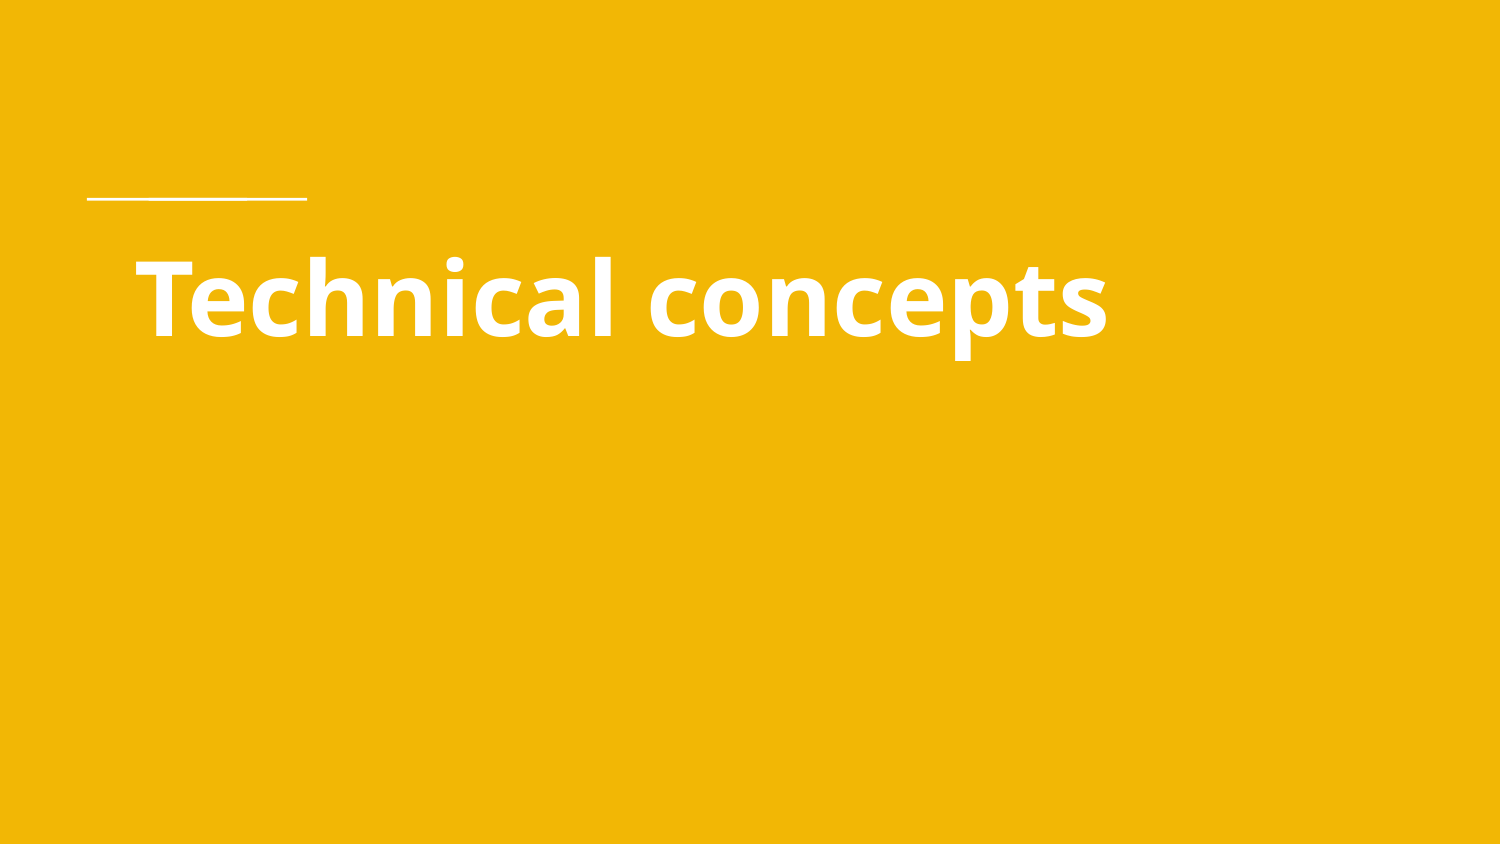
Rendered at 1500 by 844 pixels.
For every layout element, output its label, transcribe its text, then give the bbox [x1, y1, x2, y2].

title Technical concepts [119, 216, 1381, 466]
